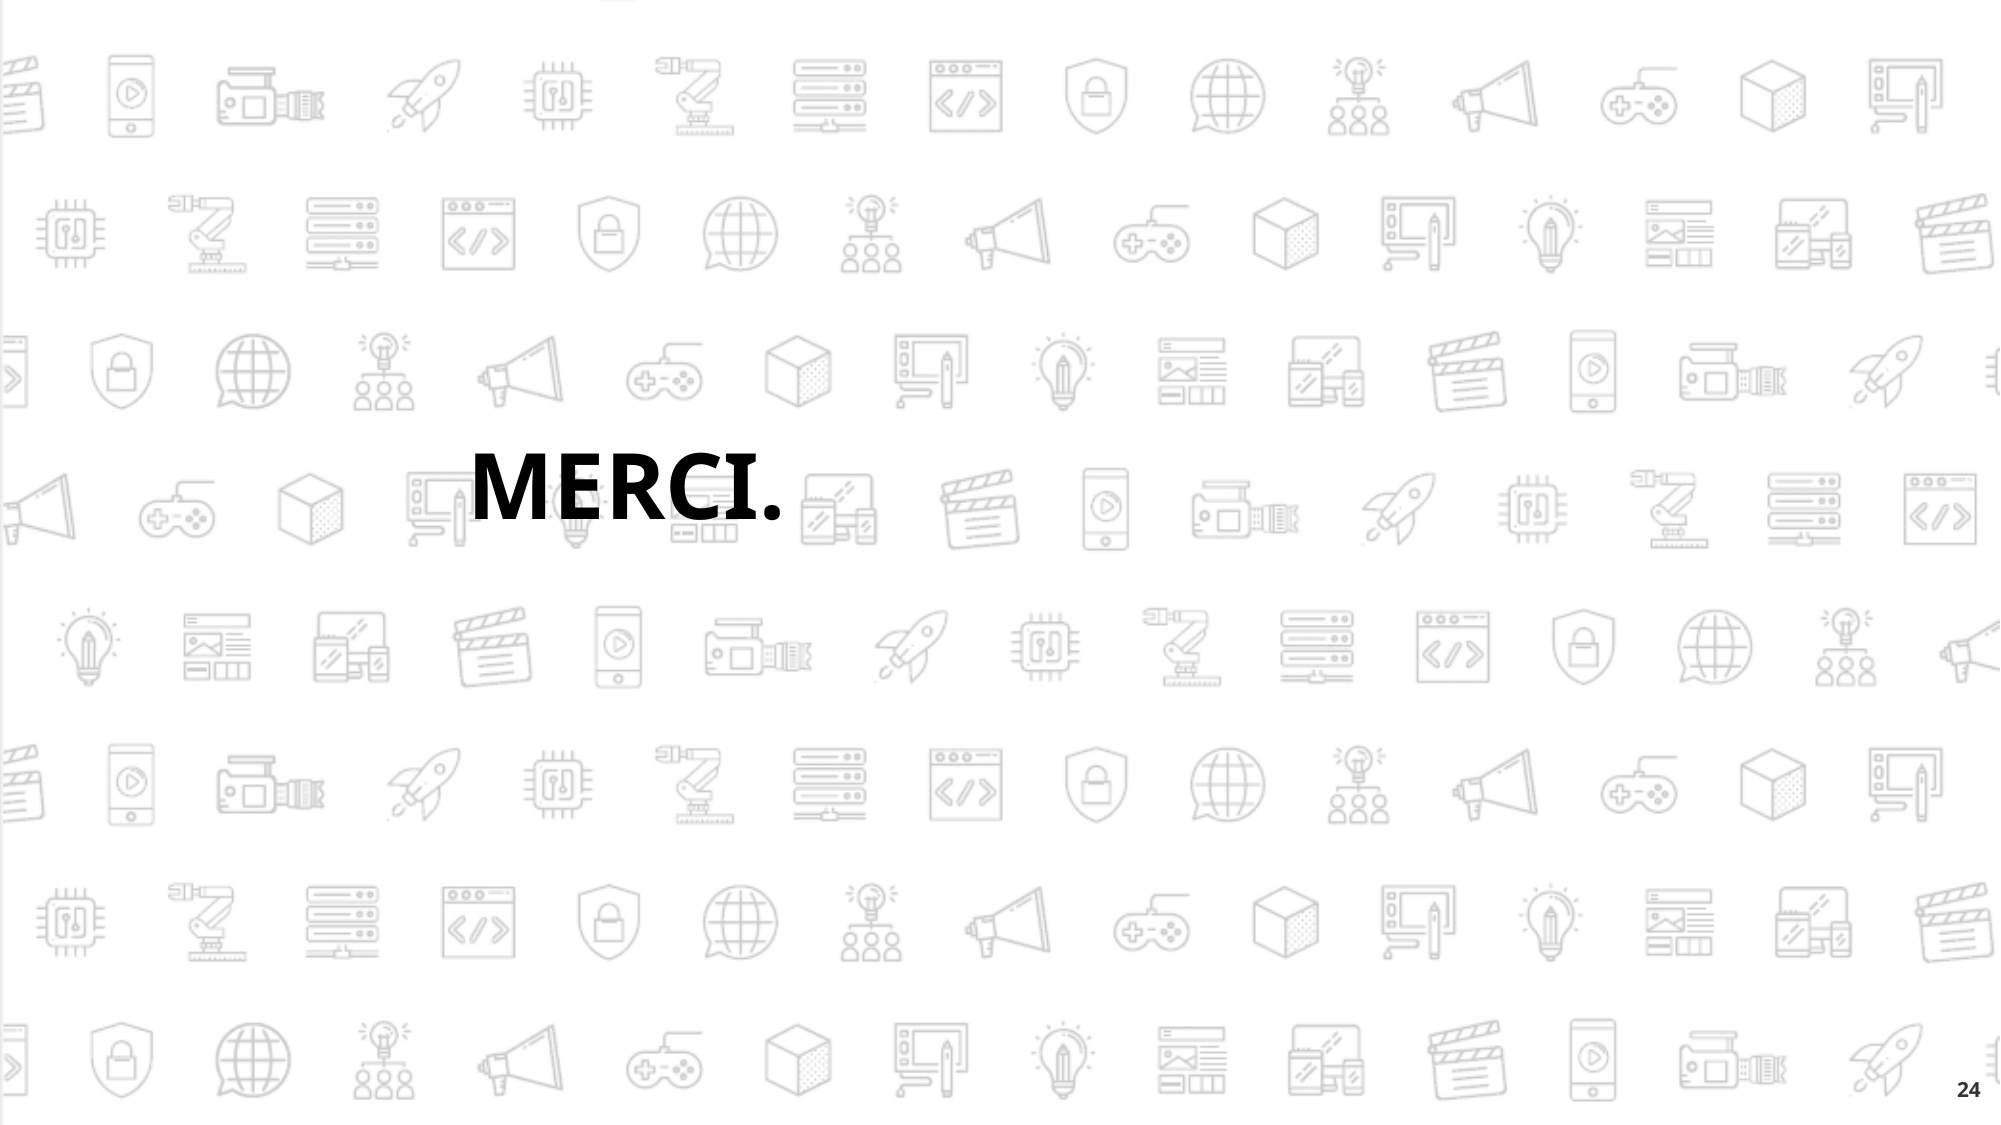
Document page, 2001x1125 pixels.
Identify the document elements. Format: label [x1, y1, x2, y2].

picture [1958, 1082, 1980, 1097]
